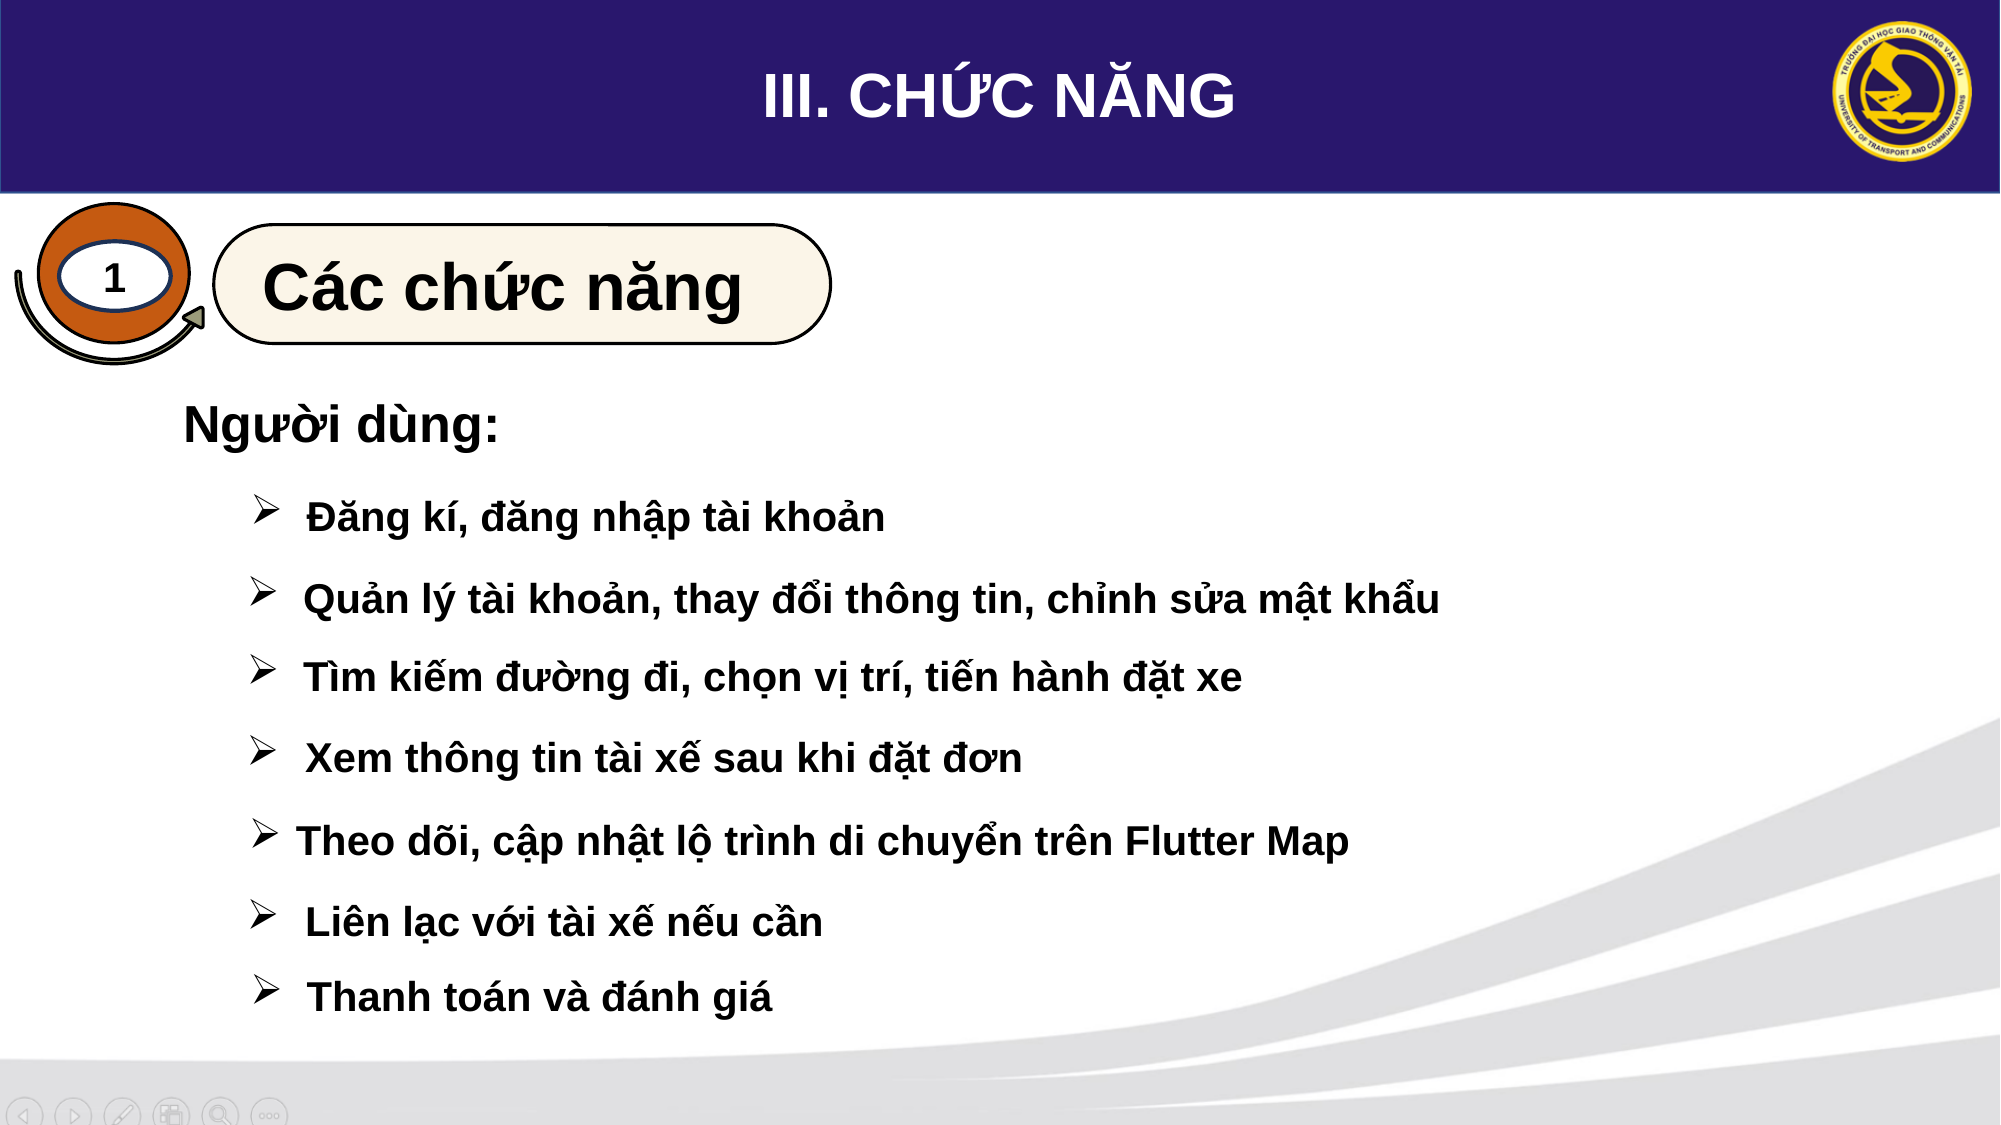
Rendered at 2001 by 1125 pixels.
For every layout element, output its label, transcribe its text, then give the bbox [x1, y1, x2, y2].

text_box Tìm kiếm đường đi, chọn vị trí, tiến hành đặt xe [232, 641, 1436, 707]
picture [0, 0, 2000, 1125]
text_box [15, 203, 204, 364]
text_box Xem thông tin tài xế sau khi đặt đơn [231, 723, 1090, 789]
text_box Đăng kí, đăng nhập tài khoản [235, 482, 1093, 548]
text_box Người dùng: [168, 383, 1026, 461]
text_box Thanh toán và đánh giá [235, 962, 1093, 1027]
text_box Theo dõi, cập nhật lộ trình di chuyển trên Flutter Map [234, 806, 1400, 871]
text_box Các chức năng [213, 224, 831, 344]
text_box III. CHỨC NĂNG [234, 47, 1766, 138]
text_box Liên lạc với tài xế nếu cần [232, 887, 1090, 953]
text_box Quản lý tài khoản, thay đổi thông tin, chỉnh sửa mật khẩu [232, 563, 1508, 629]
